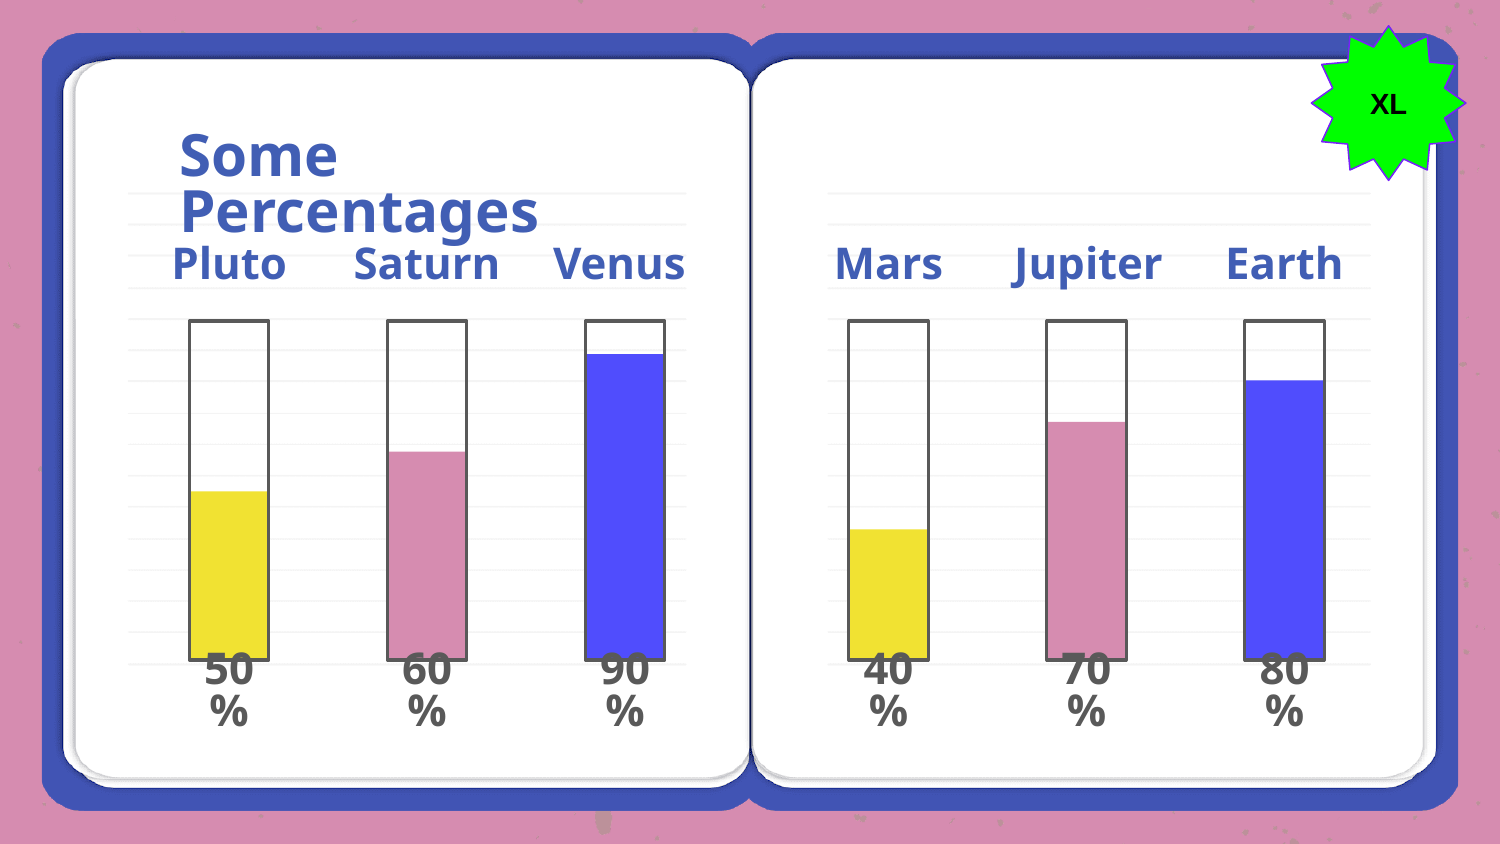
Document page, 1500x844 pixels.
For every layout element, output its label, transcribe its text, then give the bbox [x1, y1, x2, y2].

subtitle Pluto [137, 216, 322, 309]
title 90% [565, 660, 685, 727]
title 50% [169, 660, 289, 727]
picture [41, 33, 1459, 811]
subtitle Saturn [335, 216, 520, 309]
text_box [585, 320, 665, 661]
subtitle Earth [1192, 216, 1377, 309]
subtitle Venus [533, 216, 718, 309]
text_box [189, 320, 269, 661]
text_box [1046, 320, 1127, 661]
text_box [387, 320, 467, 661]
subtitle Jupiter [996, 216, 1181, 309]
title 70% [1026, 660, 1147, 727]
subtitle Mars [796, 216, 981, 309]
text_box [848, 320, 929, 661]
title 60% [367, 660, 487, 727]
text_box [1244, 320, 1325, 661]
title Some Percentages [164, 116, 702, 250]
title 80% [1224, 660, 1345, 727]
title 40% [828, 660, 949, 727]
picture [1395, 33, 1459, 97]
text_box XL [1311, 25, 1466, 181]
